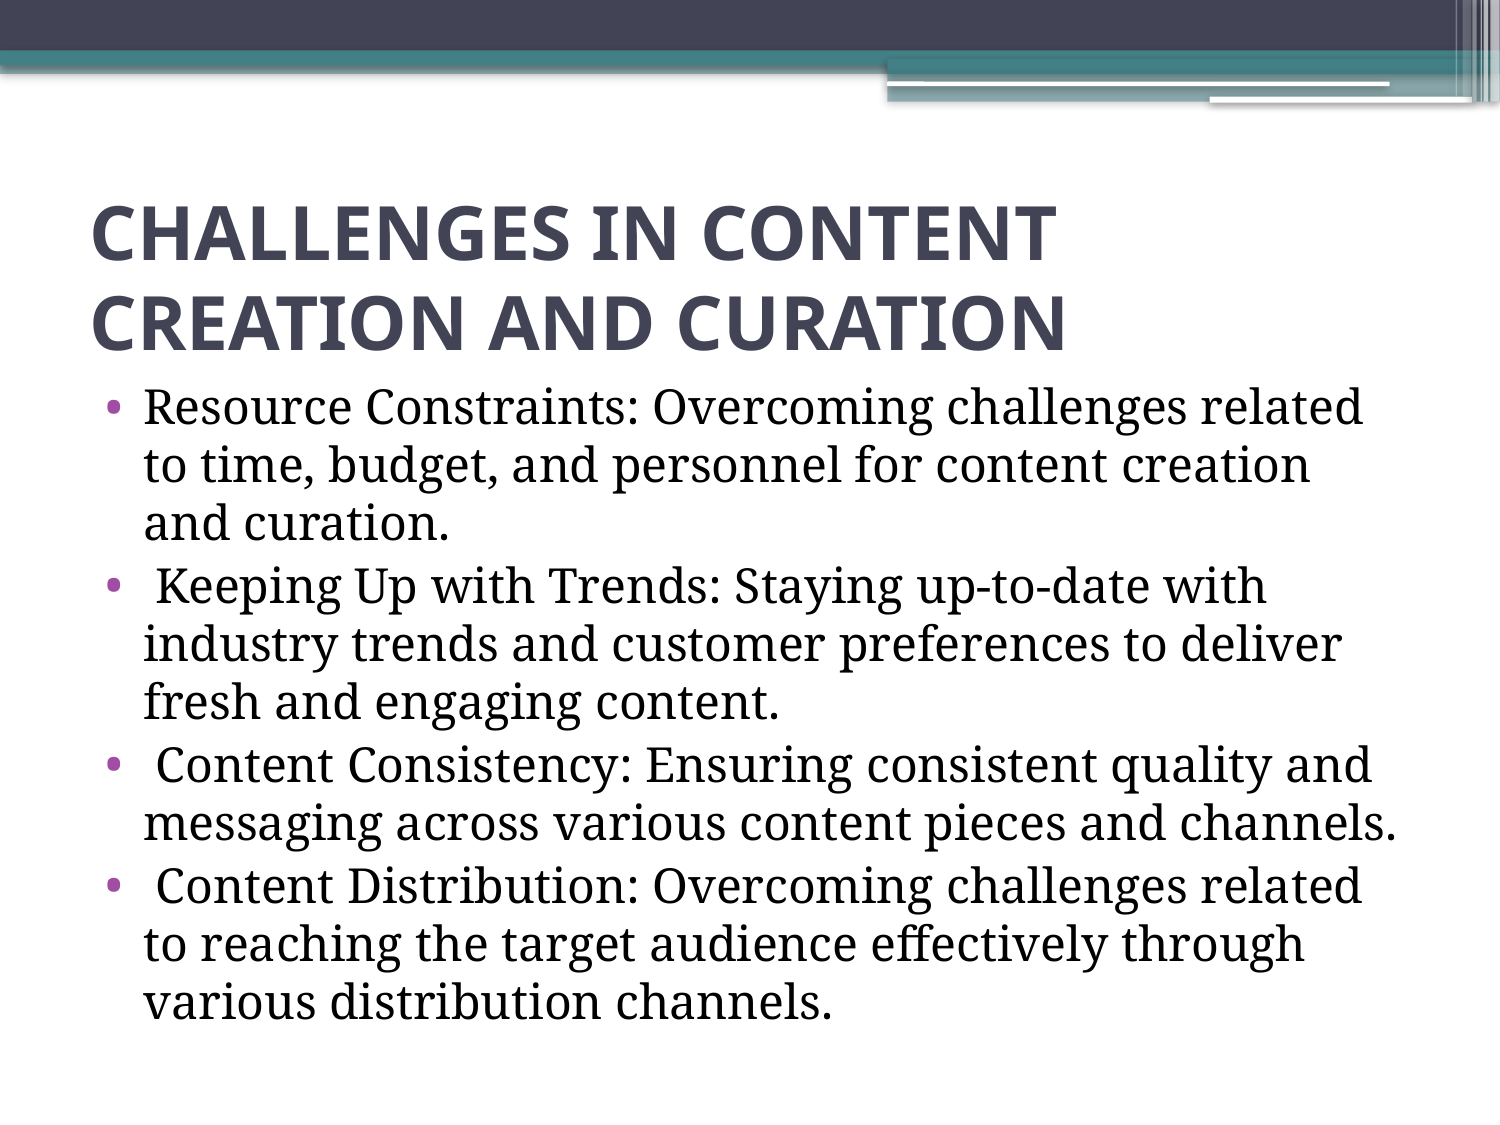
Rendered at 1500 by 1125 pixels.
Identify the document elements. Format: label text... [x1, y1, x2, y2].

title CHALLENGES IN CONTENT CREATION AND CURATION [75, 187, 1425, 363]
list Resource Constraints: Overcoming challenges related to time, budget, and personnel for content creation and curation. Keeping Up with Trends: Staying up-to-date with industry trends and customer preferences to deliver fresh and engaging content. Content Consistency: Ensuring consistent quality and messaging across various content pieces and channels. Content Distribution: Overcoming challenges related to reaching the target audience effectively through various distribution channels. [75, 368, 1425, 1079]
